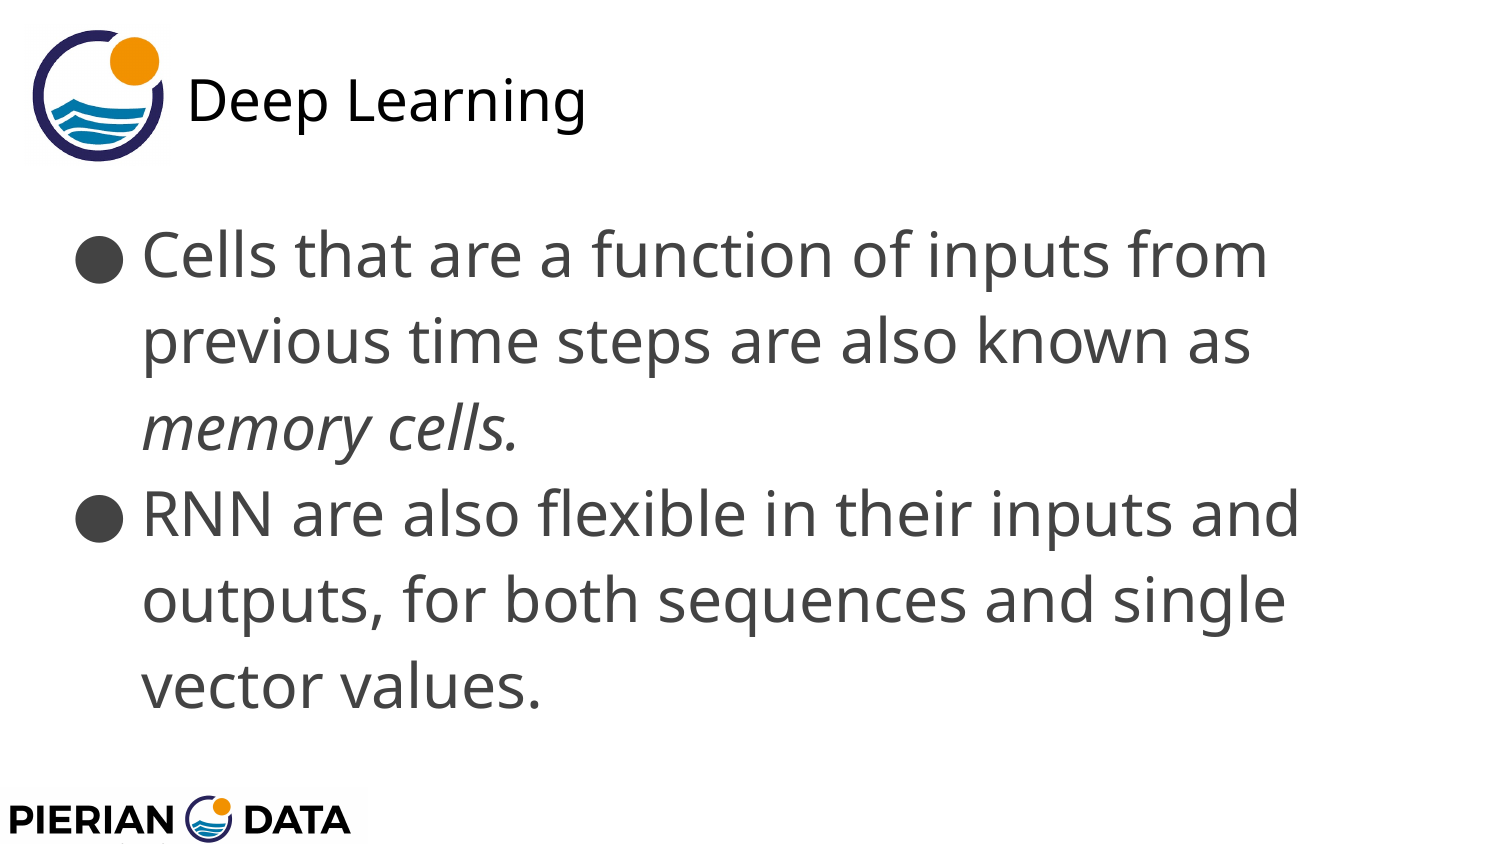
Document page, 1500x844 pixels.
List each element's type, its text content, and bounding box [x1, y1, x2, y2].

list Cells that are a function of inputs from previous time steps are also known as memory cells. RNN are also flexible in their inputs and outputs, for both sequences and single vector values. [51, 189, 1480, 750]
picture [0, 787, 368, 844]
picture [24, 24, 172, 167]
title Deep Learning [176, 48, 1449, 143]
